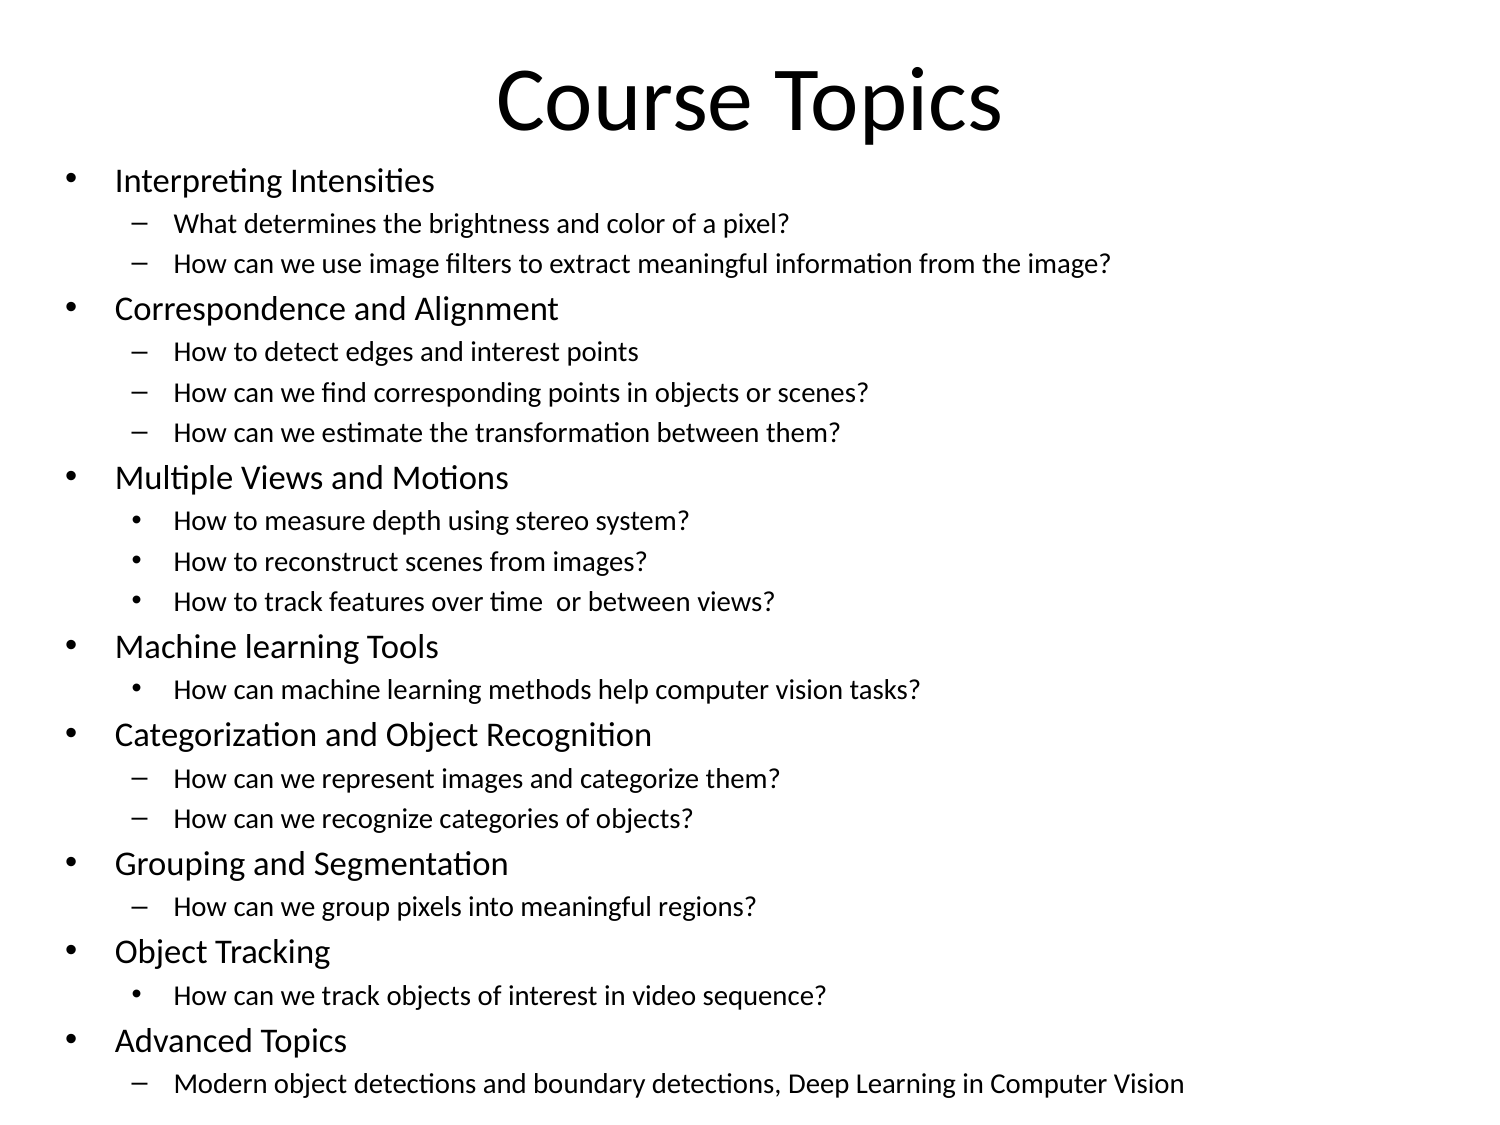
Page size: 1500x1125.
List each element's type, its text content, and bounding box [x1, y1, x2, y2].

title Course Topics [75, 0, 1425, 149]
list Interpreting Intensities What determines the brightness and color of a pixel? How can we use image filters to extract meaningful information from the image? Correspondence and Alignment How to detect edges and interest points How can we find corresponding points in objects or scenes? How can we estimate the transformation between them? Multiple Views and Motions How to measure depth using stereo system? How to reconstruct scenes from images? How to track features over time or between views? Machine learning Tools How can machine learning methods help computer vision tasks? Categorization and Object Recognition How can we represent images and categorize them? How can we recognize categories of objects? Grouping and Segmentation How can we group pixels into meaningful regions? Object Tracking How can we track objects of interest in video sequence? Advanced Topics Modern object detections and boundary detections, Deep Learning in Computer Vision [50, 149, 1475, 1113]
